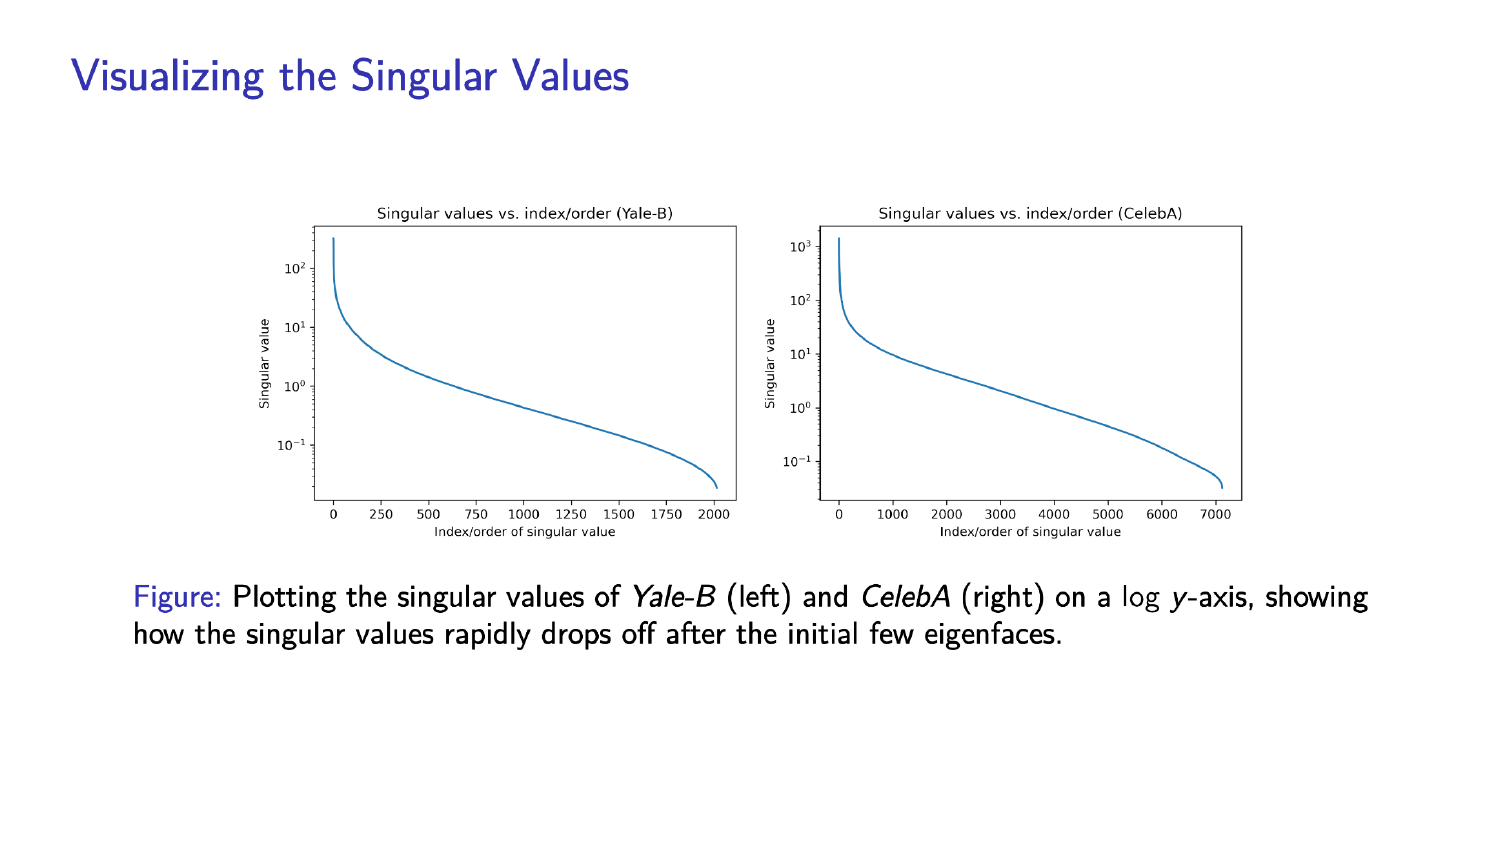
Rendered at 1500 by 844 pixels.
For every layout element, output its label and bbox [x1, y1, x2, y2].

picture [44, 24, 1456, 819]
